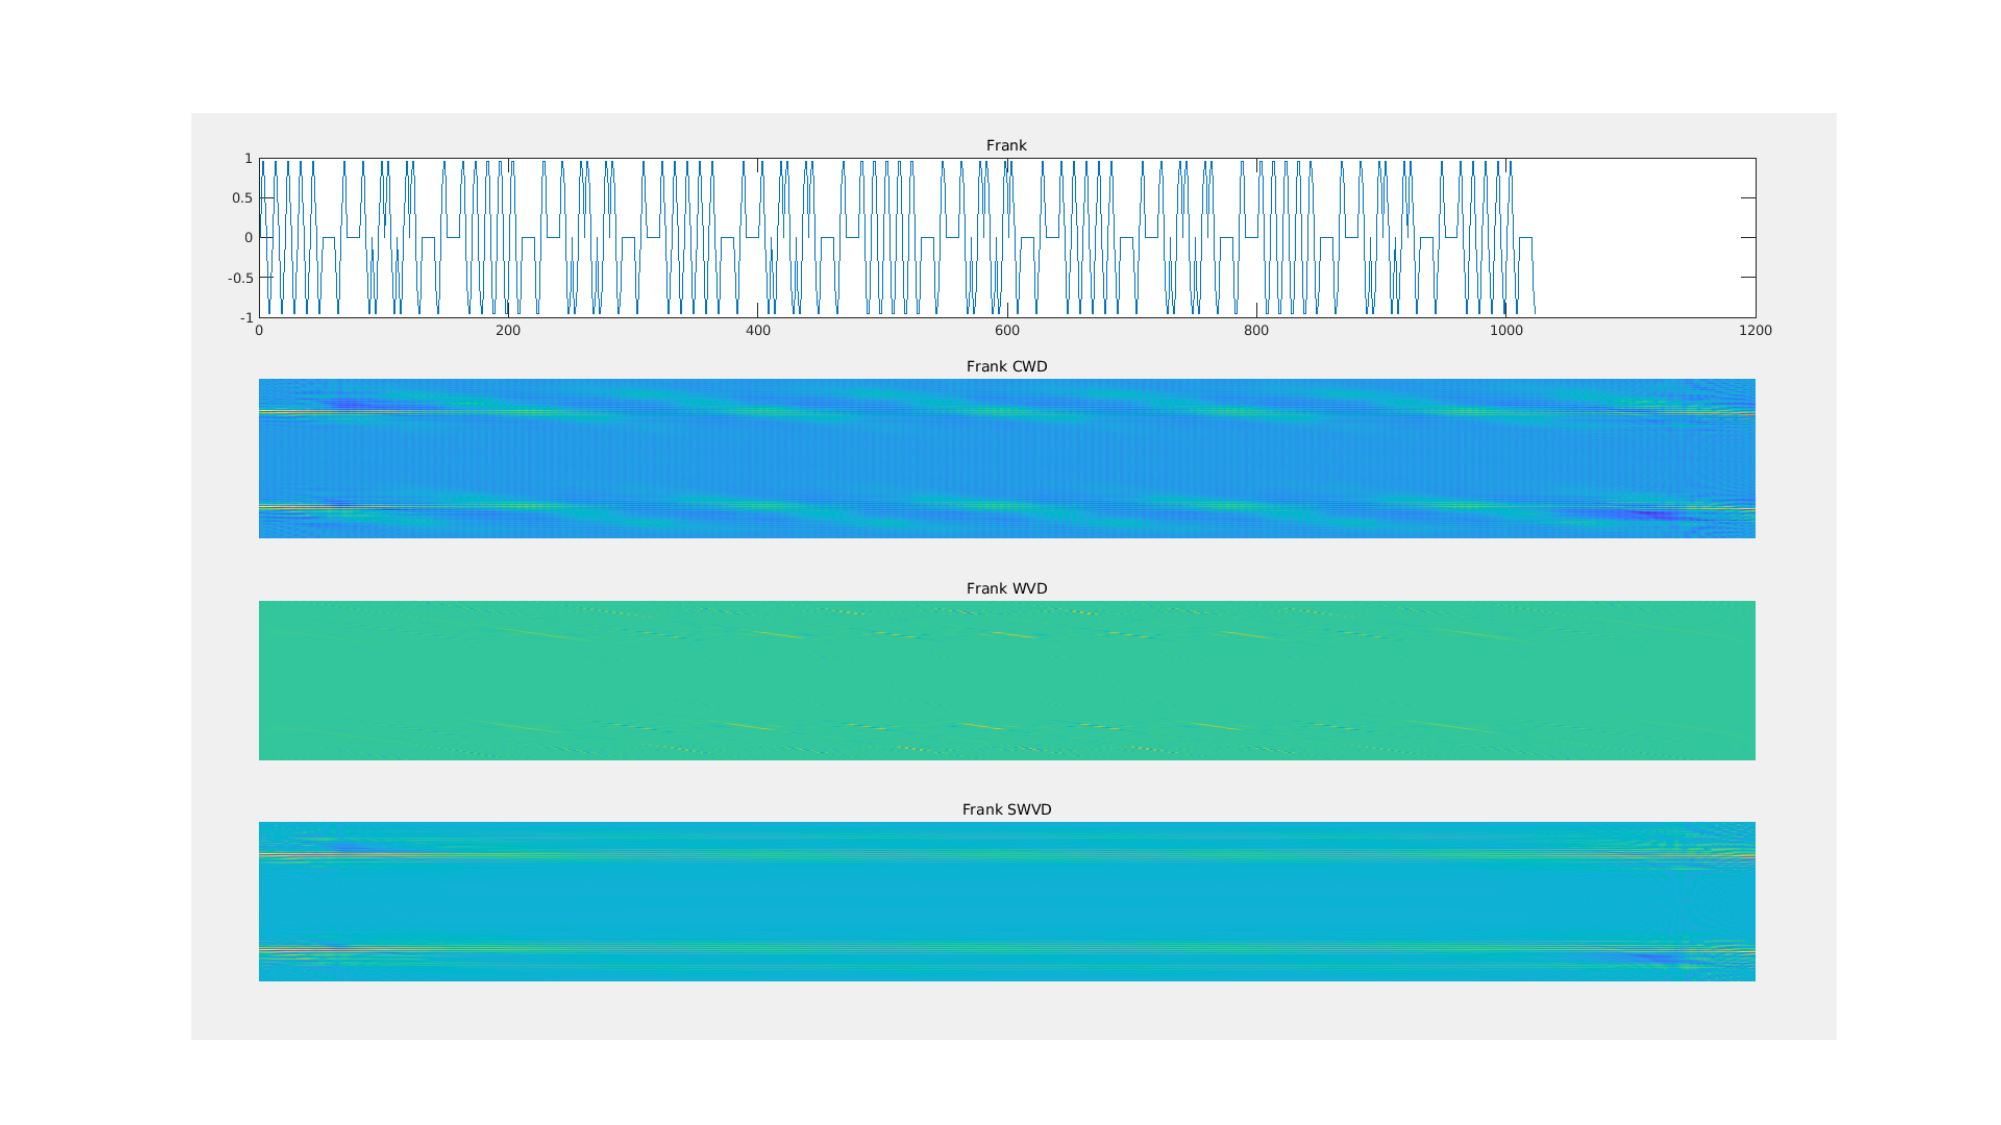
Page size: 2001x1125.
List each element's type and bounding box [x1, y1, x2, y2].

picture [191, 113, 1837, 1040]
